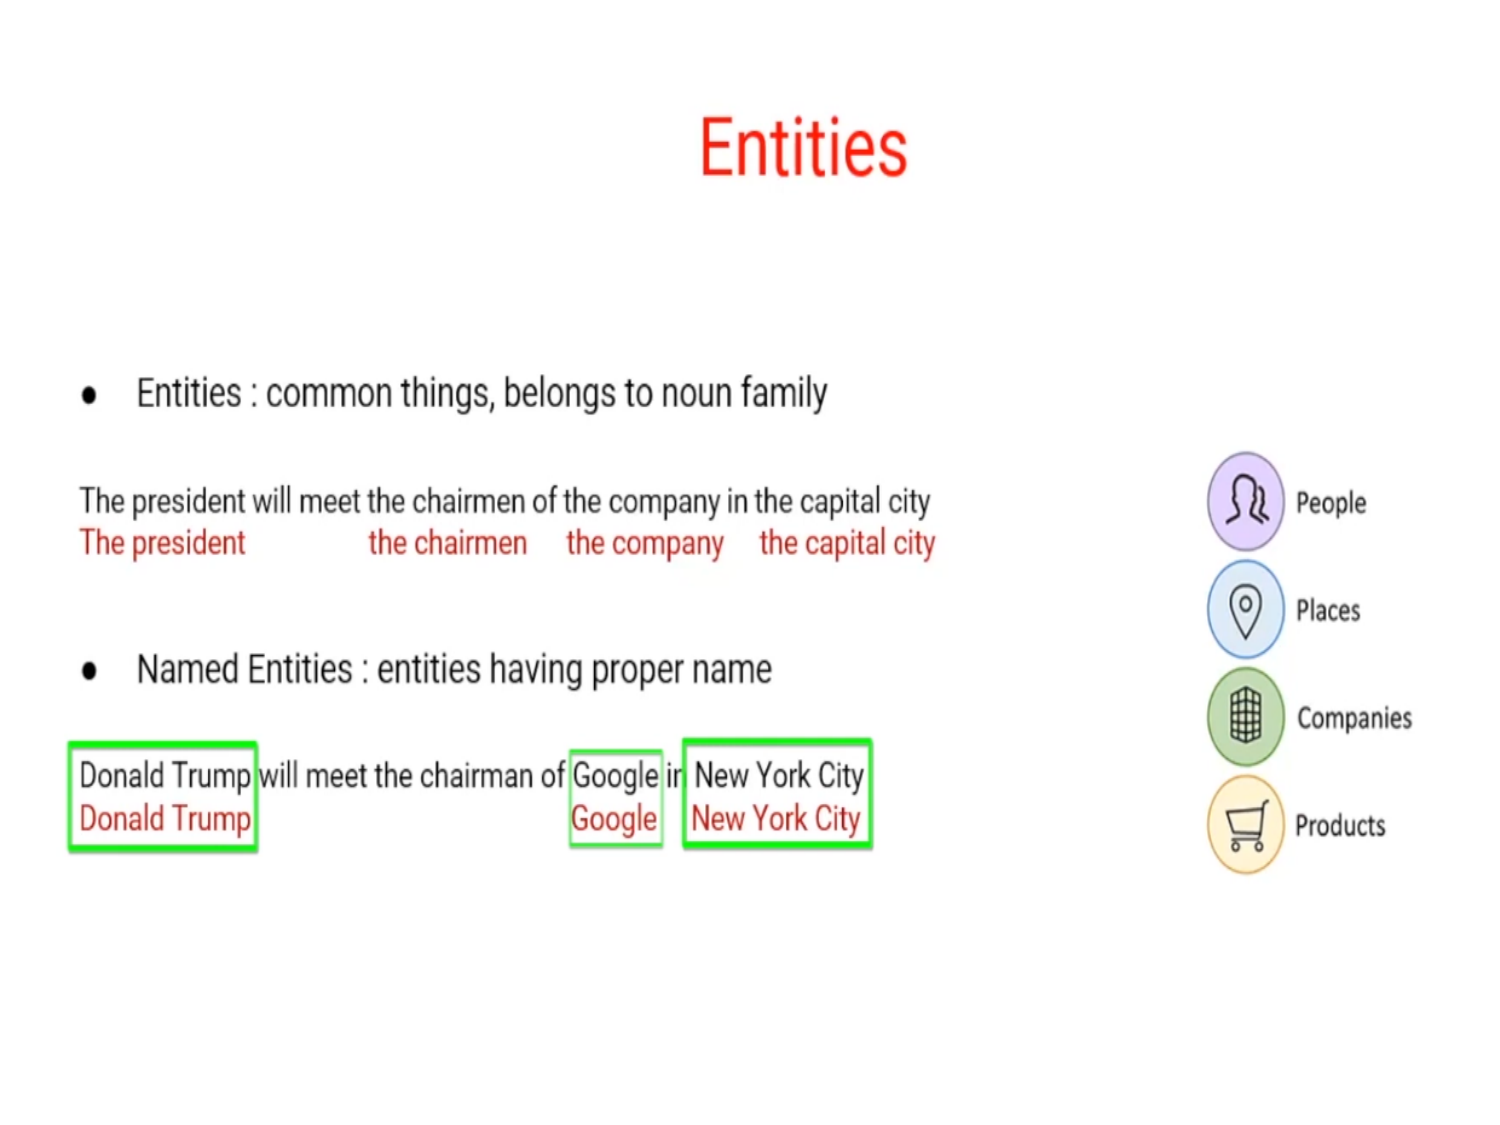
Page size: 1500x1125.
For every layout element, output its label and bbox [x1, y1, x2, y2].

picture [37, 74, 1463, 1001]
